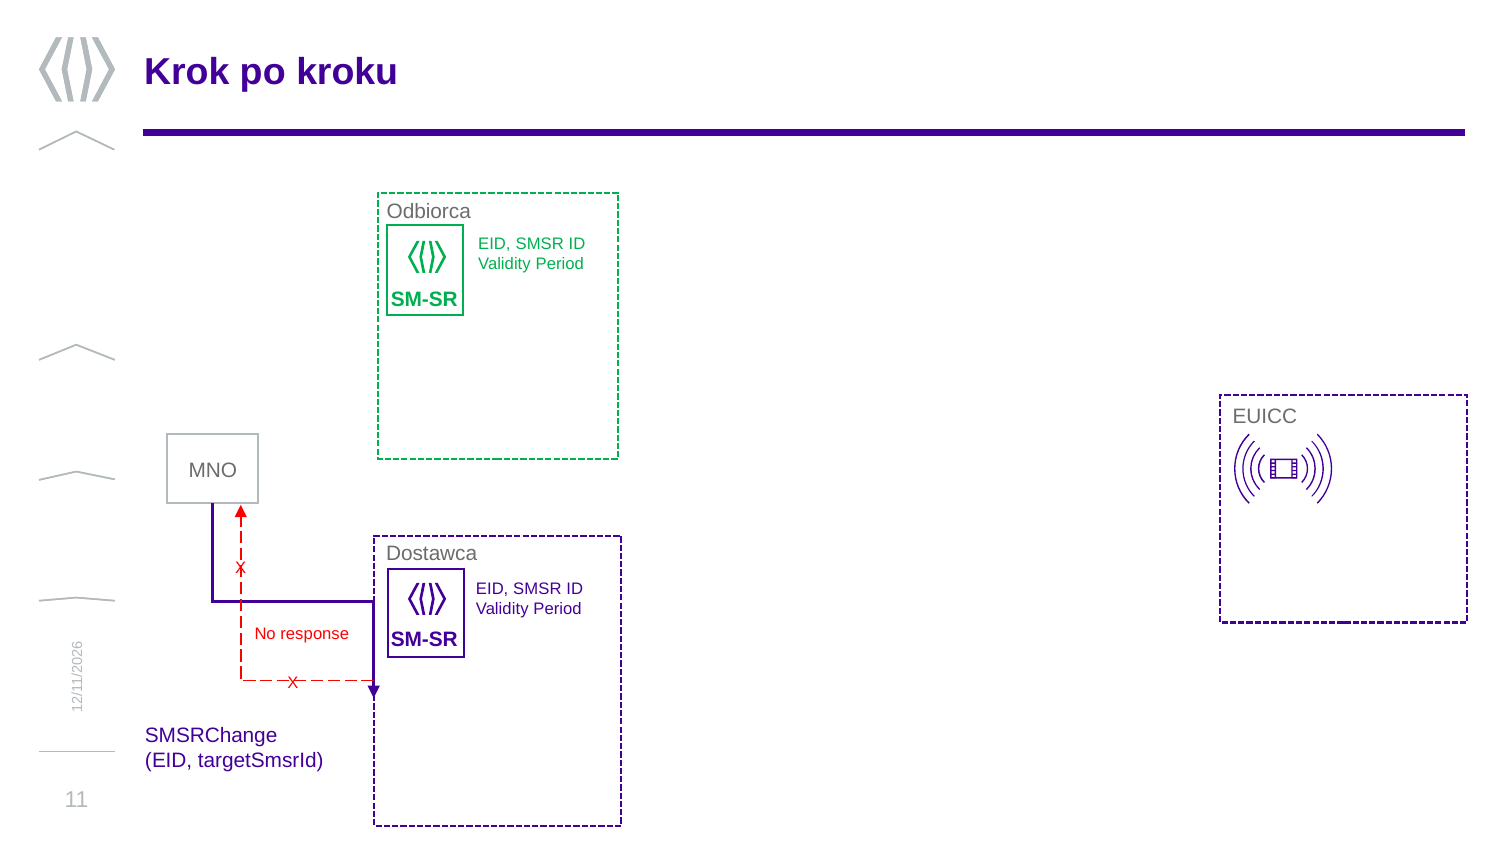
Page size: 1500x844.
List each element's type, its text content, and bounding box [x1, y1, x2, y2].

text_box [377, 281, 619, 460]
text_box SMSRChange (EID, targetSmsrId) [130, 714, 371, 780]
text_box Dostawca [391, 532, 493, 570]
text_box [376, 225, 530, 324]
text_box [391, 569, 483, 657]
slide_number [53, 602, 99, 752]
title Krok po kroku [138, 37, 1465, 109]
text_box X [272, 682, 314, 700]
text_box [195, 520, 391, 682]
text_box MNO [166, 433, 259, 504]
text_box EUICC [1217, 395, 1313, 436]
text_box [486, 192, 619, 225]
text_box [1219, 394, 1468, 624]
text_box EID, SMSR ID Validity Period [530, 225, 621, 281]
text_box EID, SMSR ID Validity Period [483, 570, 619, 625]
text_box [373, 535, 622, 827]
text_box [240, 504, 374, 681]
text_box Odbiorca [371, 189, 486, 230]
slide_number 11 [39, 783, 114, 812]
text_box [1233, 433, 1333, 504]
